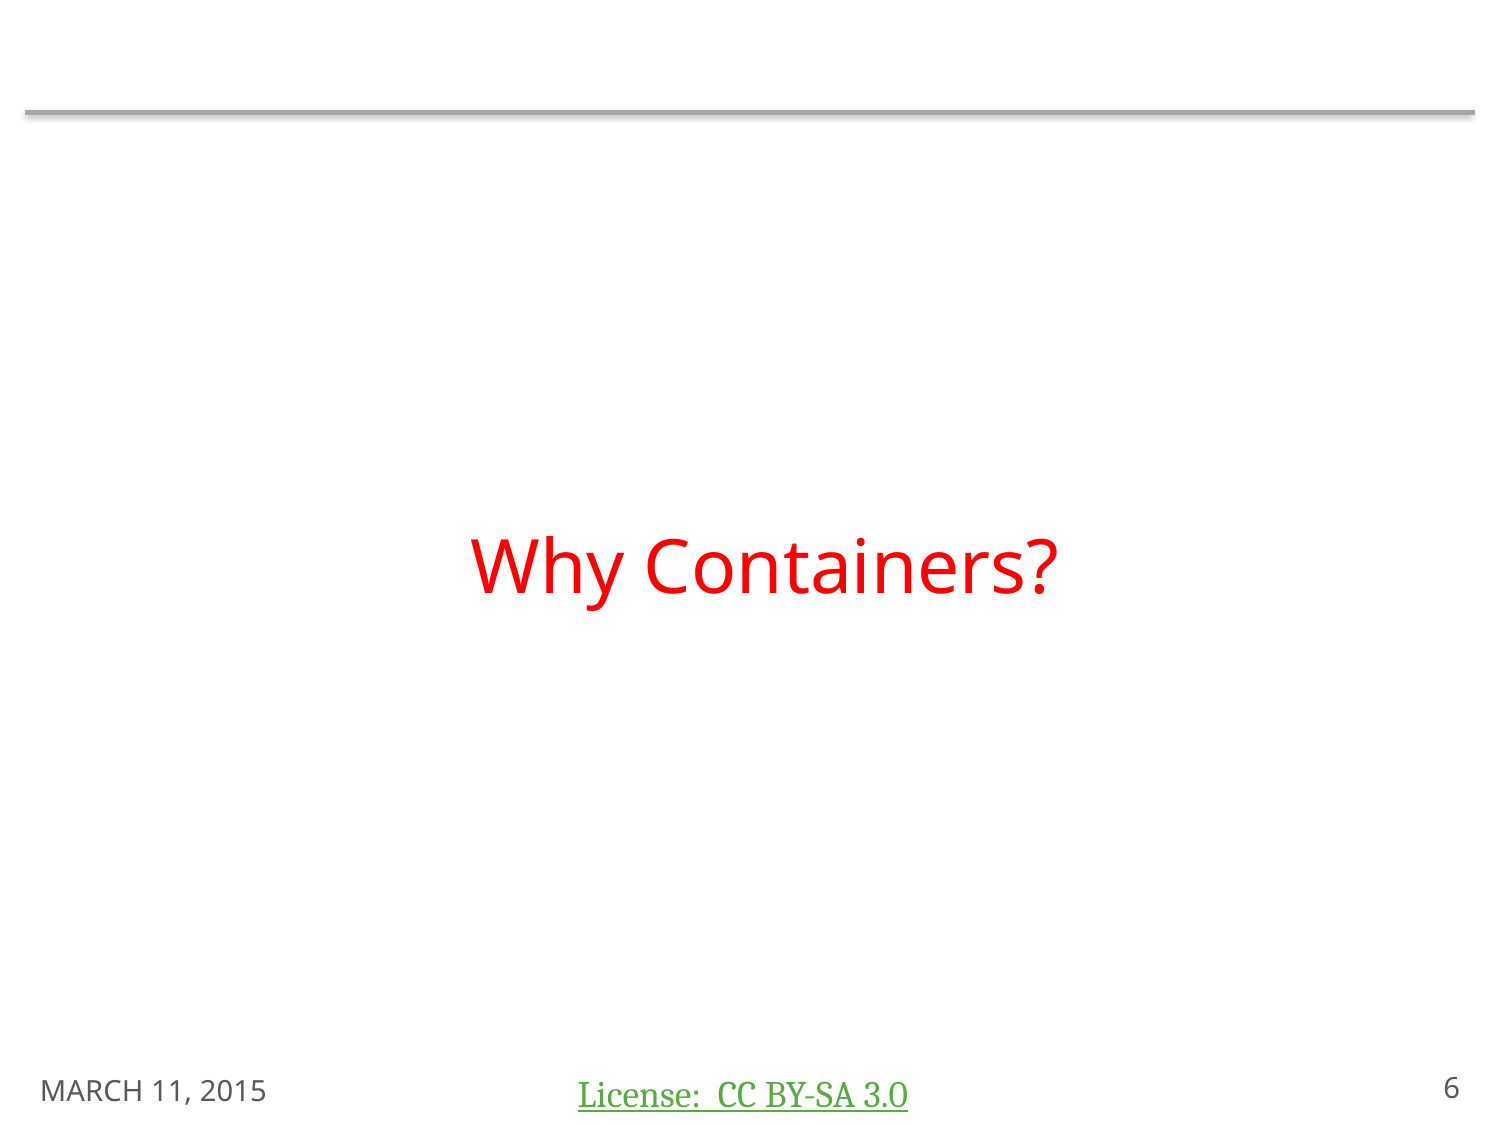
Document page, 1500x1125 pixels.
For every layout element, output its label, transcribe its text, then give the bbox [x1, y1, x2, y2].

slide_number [24, 1065, 441, 1114]
slide_number 5 [1301, 1065, 1475, 1114]
list Why Containers? [24, 511, 1475, 600]
